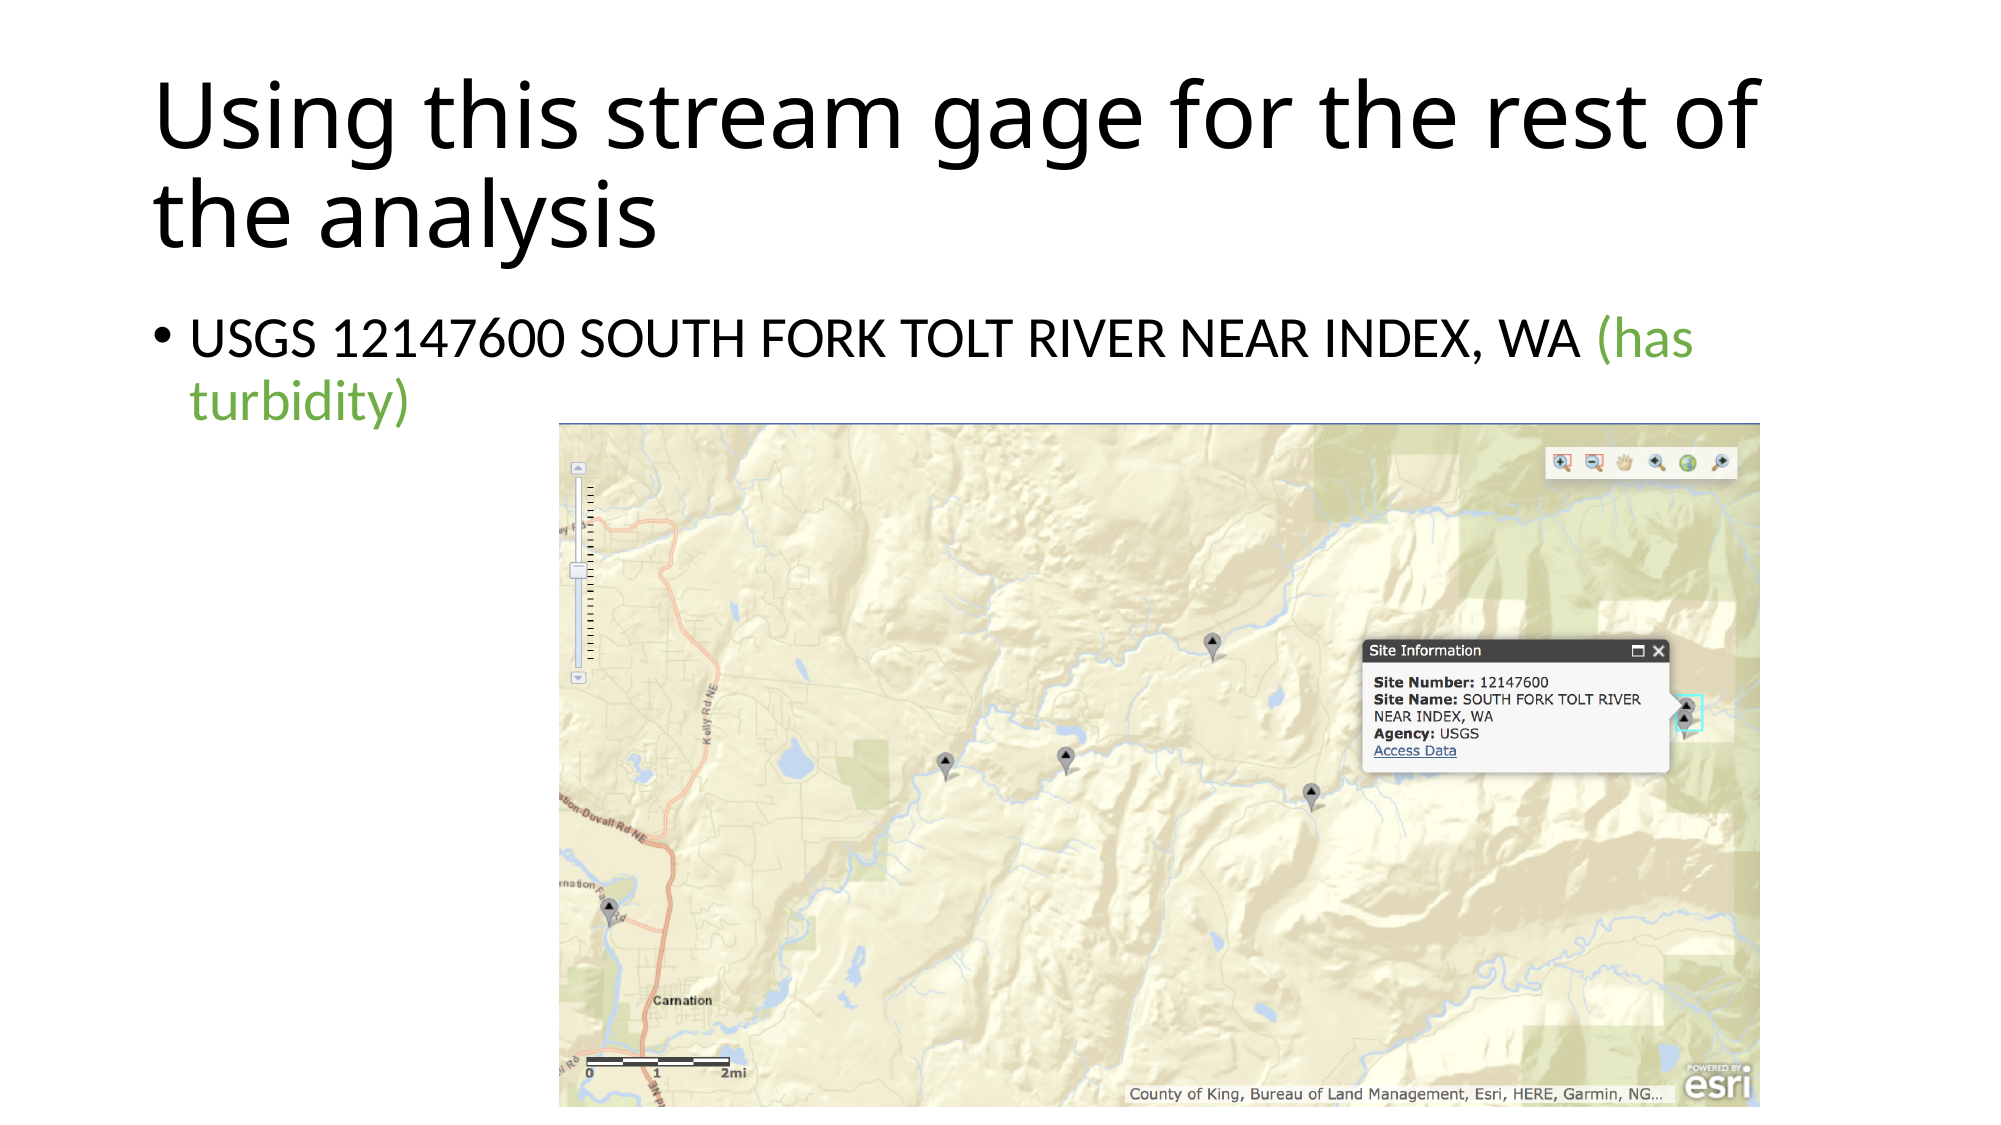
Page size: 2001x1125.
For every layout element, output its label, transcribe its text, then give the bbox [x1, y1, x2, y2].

title Using this stream gage for the rest of the analysis [137, 59, 1863, 278]
picture [558, 423, 1760, 1107]
list USGS 12147600 SOUTH FORK TOLT RIVER NEAR INDEX, WA (has turbidity) [137, 299, 1863, 1014]
